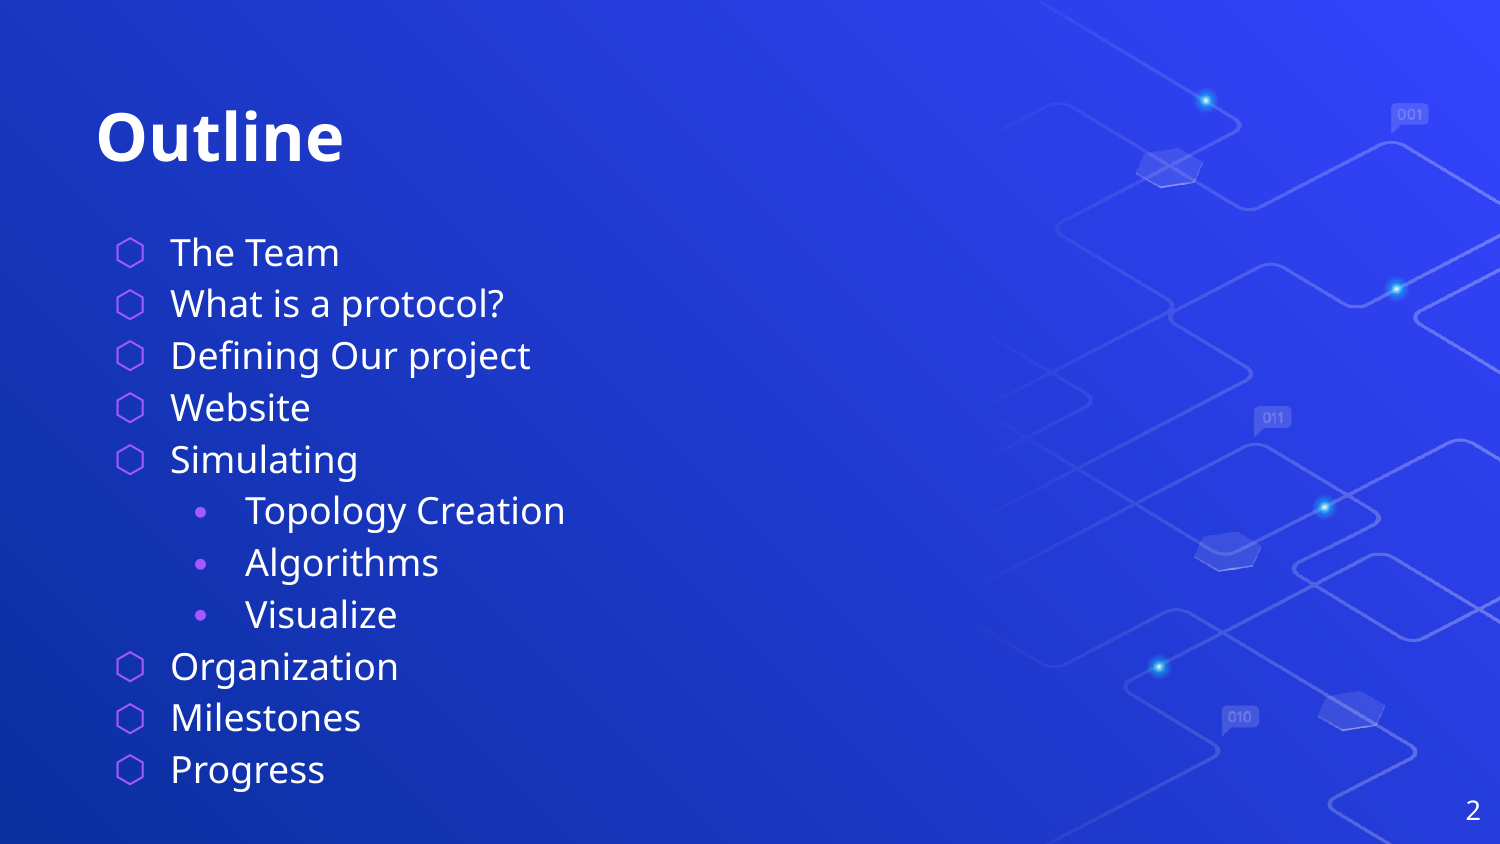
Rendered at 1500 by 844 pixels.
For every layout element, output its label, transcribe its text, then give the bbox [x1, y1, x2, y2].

title Outline [95, 33, 1082, 175]
slide_number ‹#› [1391, 779, 1482, 844]
list The Team What is a protocol? Defining Our project Website Simulating Topology Creation Algorithms Visualize Organization Milestones Progress [95, 221, 1082, 844]
picture [0, 0, 1500, 844]
